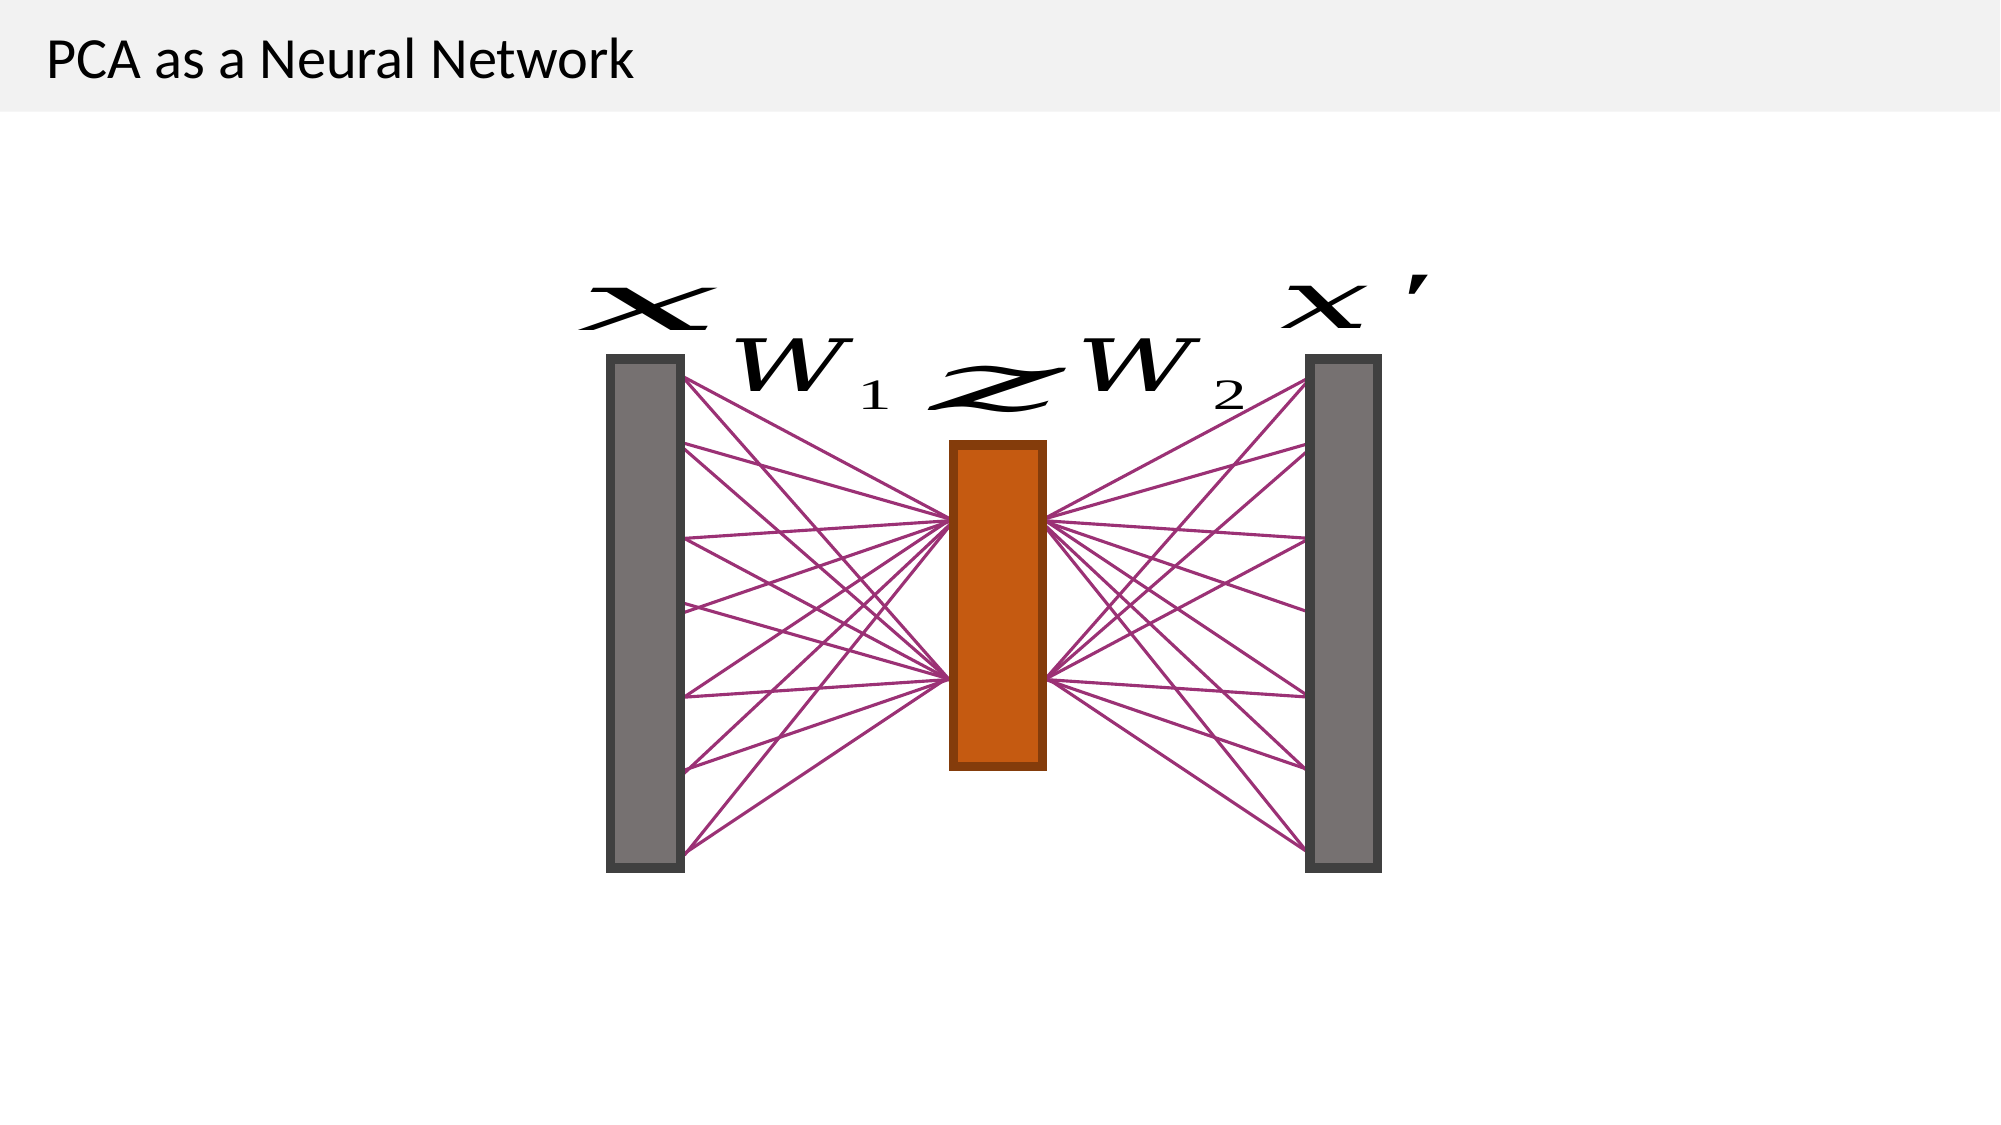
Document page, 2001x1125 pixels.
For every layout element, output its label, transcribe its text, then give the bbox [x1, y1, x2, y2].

text_box [954, 444, 1040, 768]
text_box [1040, 373, 1320, 856]
text_box [1309, 358, 1378, 869]
text_box [0, 0, 2000, 113]
text_box [609, 358, 681, 869]
text_box PCA as a Neural Network [32, 12, 1697, 98]
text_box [670, 373, 954, 856]
